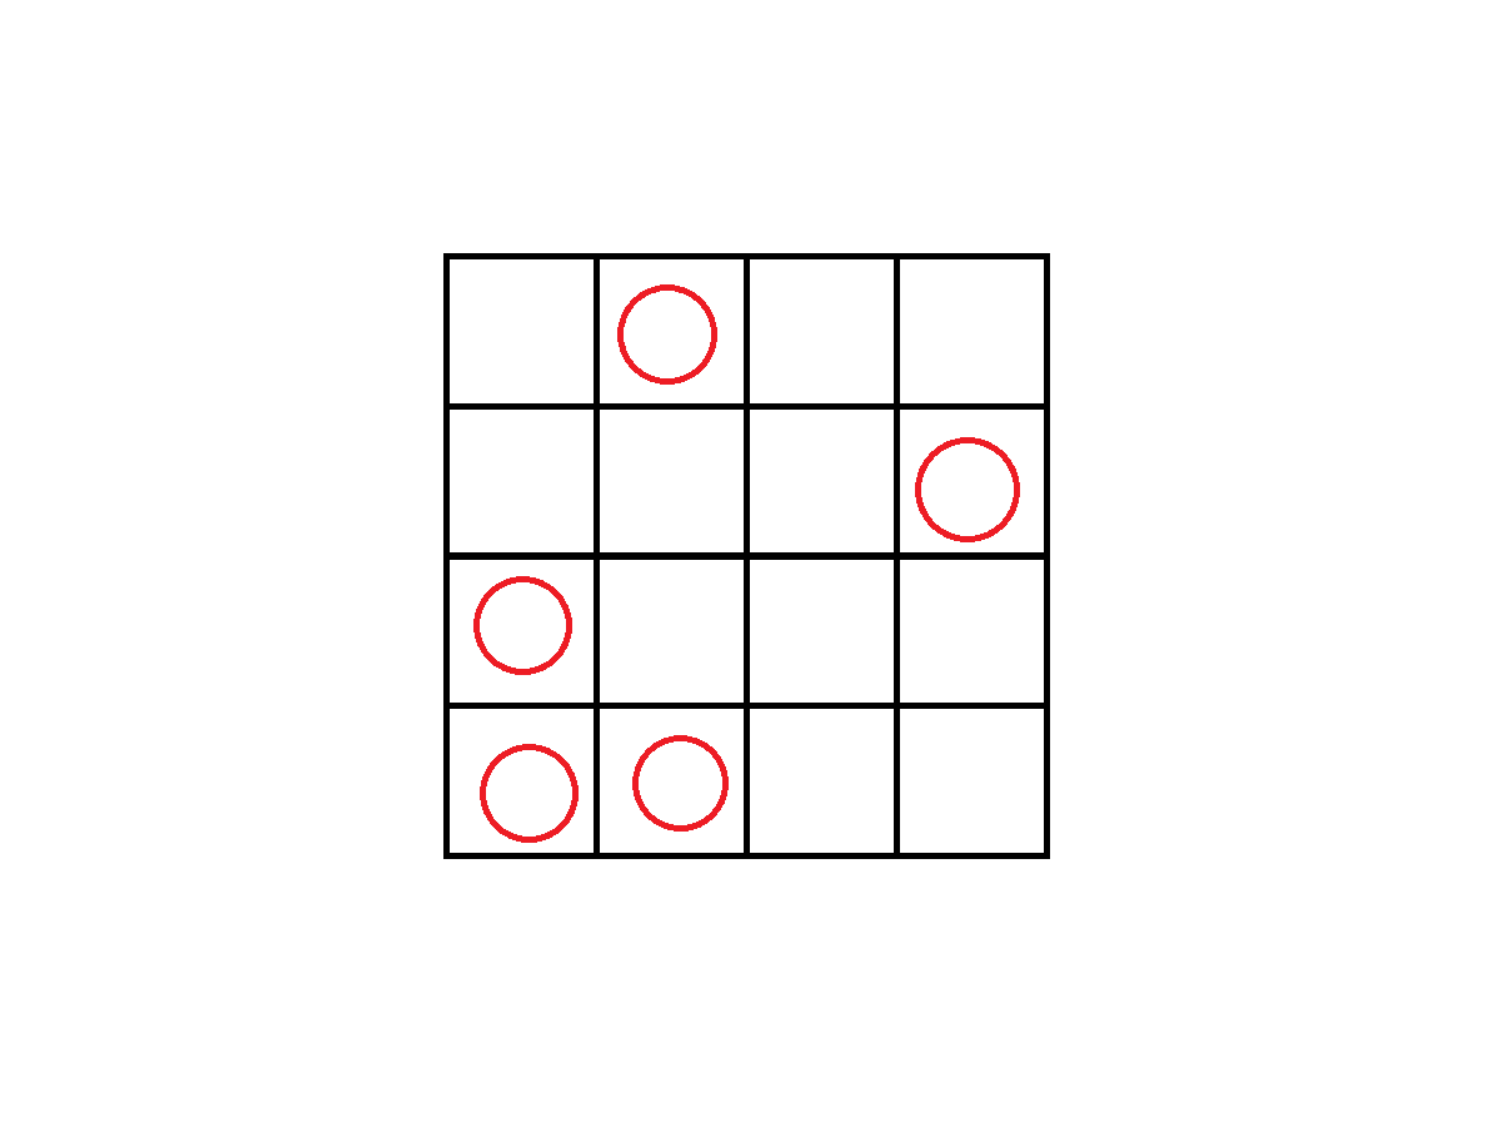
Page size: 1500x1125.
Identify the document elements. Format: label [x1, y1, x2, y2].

picture [360, 222, 1139, 903]
